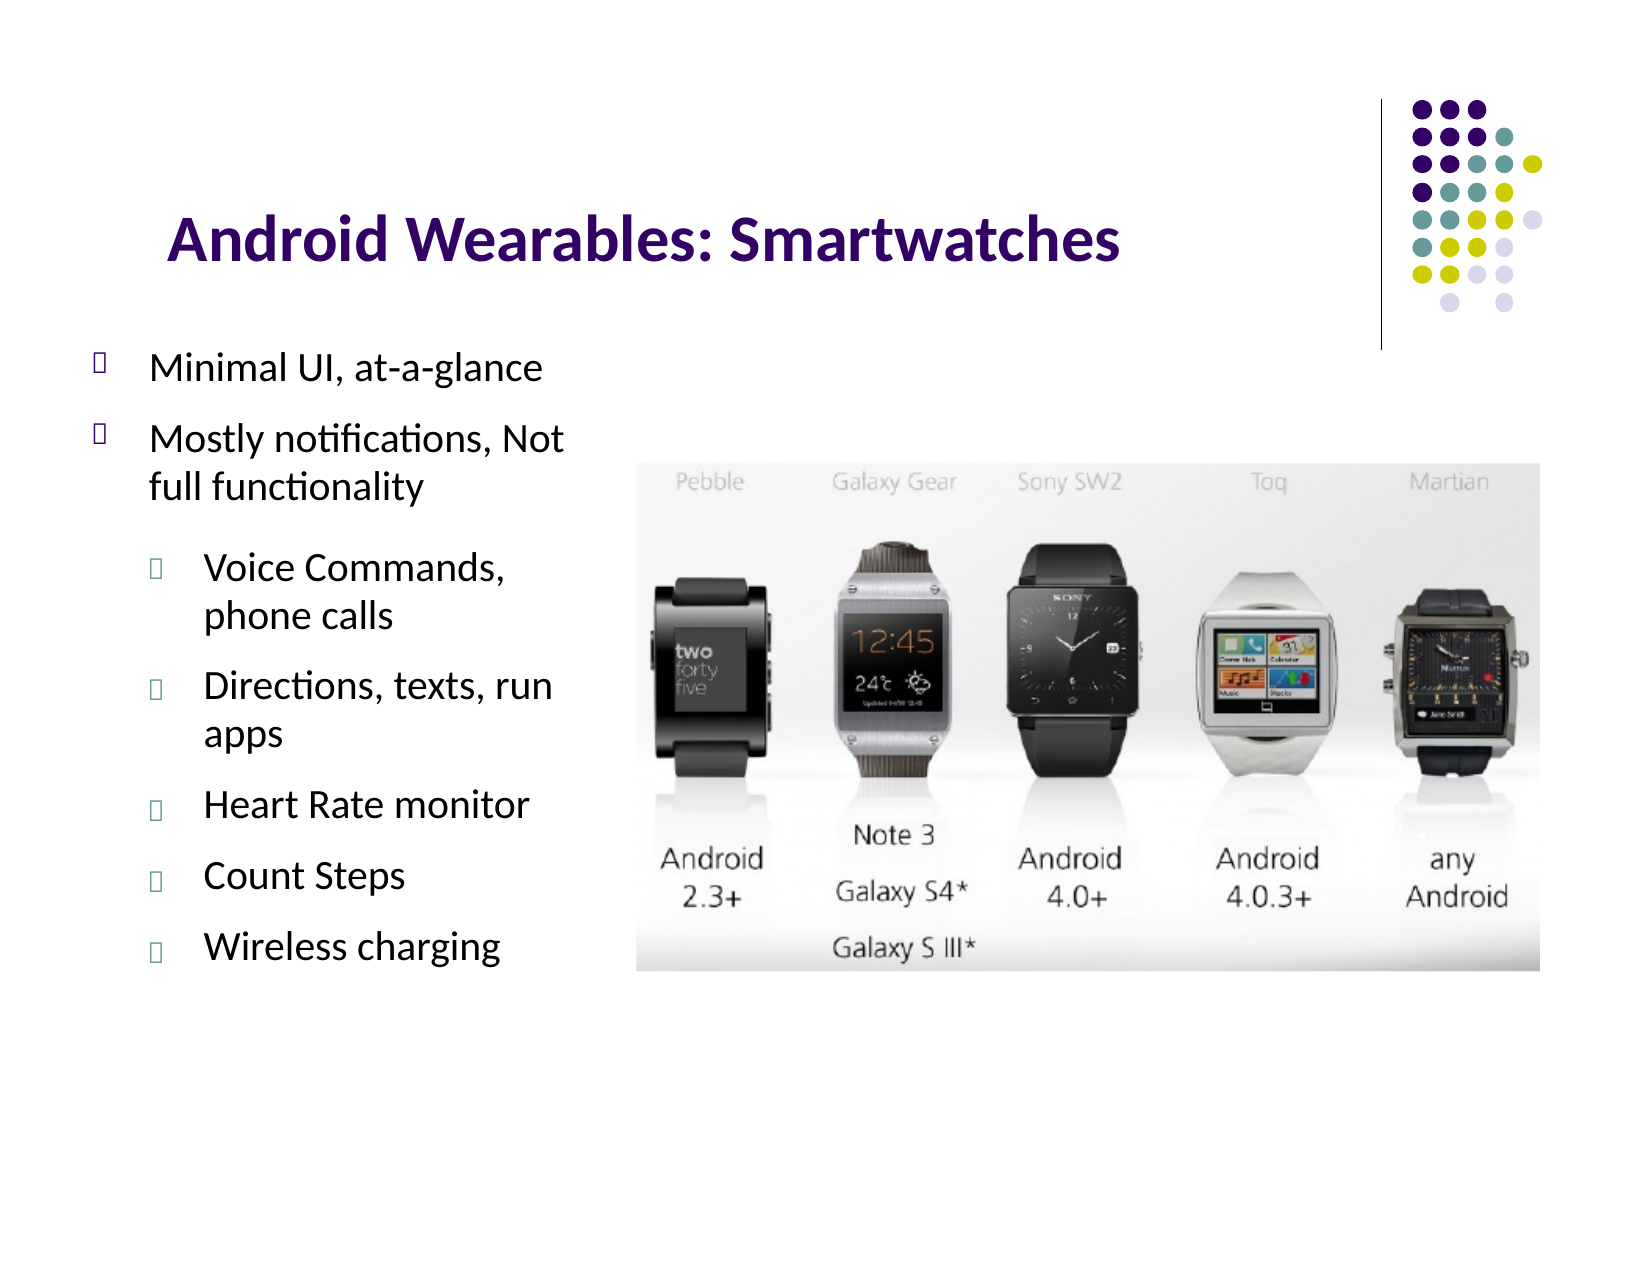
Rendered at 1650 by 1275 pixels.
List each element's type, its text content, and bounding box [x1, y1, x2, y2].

text_box   [91, 347, 109, 458]
text_box [1520, 208, 1545, 232]
text_box [1465, 180, 1489, 205]
text_box [1465, 235, 1489, 260]
text_box [1410, 180, 1435, 205]
text_box [73, 73, 1577, 1202]
text_box [1438, 290, 1462, 315]
text_box [1465, 208, 1489, 232]
text_box [1520, 153, 1545, 176]
text_box Android Wearables: Smartwatches Minimal UI, at‐a‐glance Mostly notifications, Not full functionality [149, 210, 1122, 516]
text_box [1410, 235, 1435, 260]
text_box Voice Commands, phone calls Directions, texts, run apps Heart Rate monitor Count Steps Wireless charging [203, 549, 563, 977]
text_box [1438, 235, 1462, 260]
text_box [1493, 125, 1516, 149]
text_box [1493, 290, 1516, 315]
text_box [1410, 153, 1435, 176]
text_box [1438, 180, 1462, 205]
text_box [1438, 153, 1462, 176]
text_box [1410, 125, 1435, 149]
text_box [1493, 180, 1516, 205]
text_box [1493, 153, 1516, 176]
text_box [1438, 97, 1462, 122]
text_box [1465, 153, 1489, 176]
text_box [1465, 125, 1489, 149]
text_box [1465, 263, 1489, 286]
text_box [1465, 97, 1489, 122]
picture [635, 462, 1540, 974]
text_box [1410, 263, 1435, 286]
text_box [1438, 263, 1462, 286]
text_box [1438, 125, 1462, 149]
text_box [1438, 208, 1462, 232]
text_box [1493, 208, 1516, 232]
text_box [1493, 263, 1516, 286]
text_box      [147, 554, 165, 977]
text_box [1410, 97, 1435, 122]
text_box [1410, 208, 1435, 232]
text_box [1493, 235, 1516, 260]
